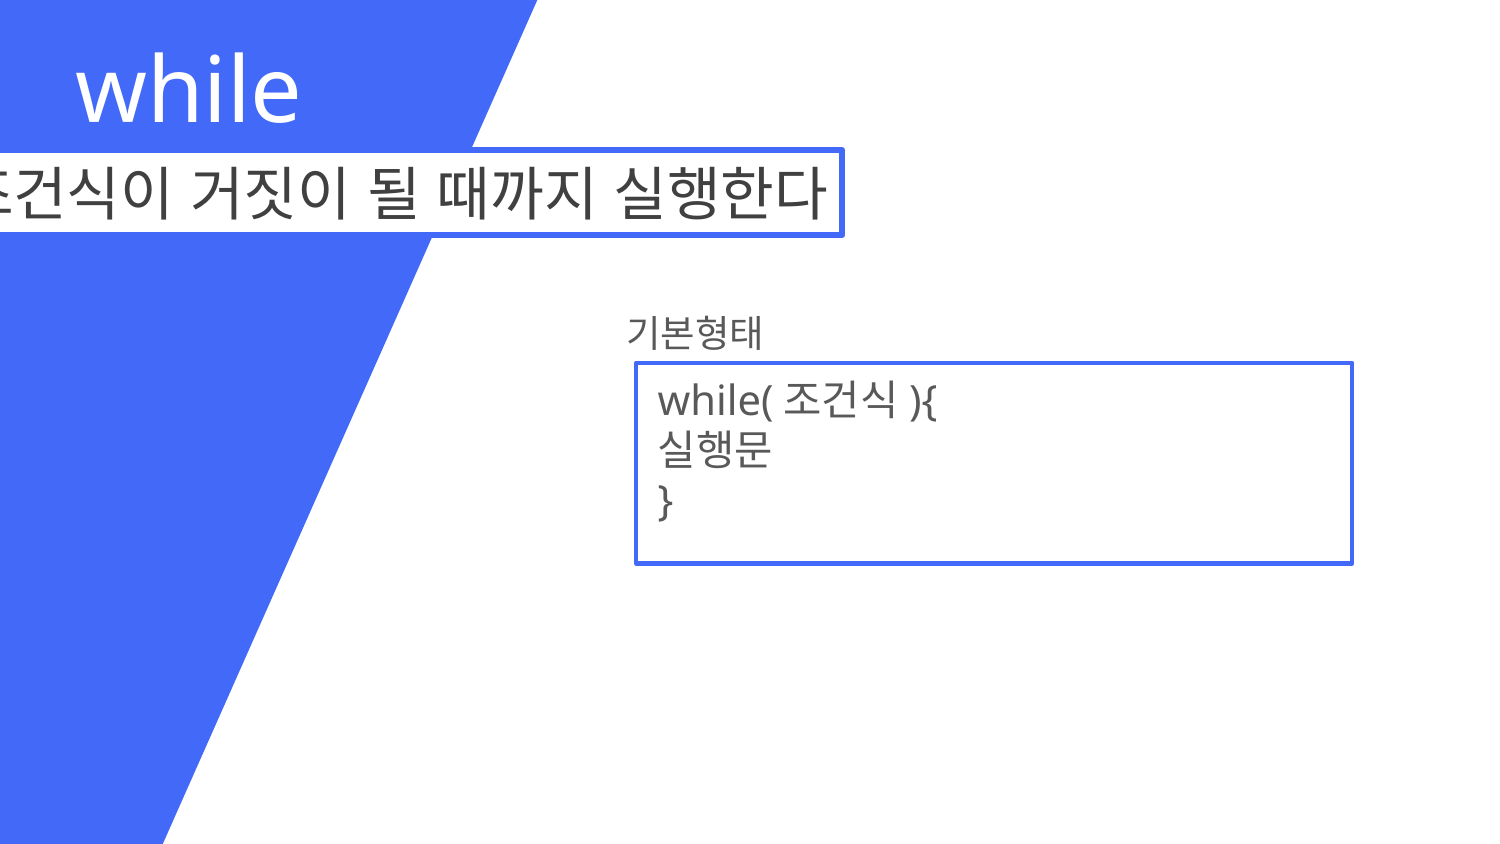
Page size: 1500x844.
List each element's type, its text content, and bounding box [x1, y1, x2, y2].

text_box while [60, 23, 318, 149]
text_box 기본형태 [611, 303, 779, 363]
text_box [0, 0, 540, 150]
text_box [634, 361, 1354, 566]
text_box [0, 235, 436, 844]
text_box 조건식이 거짓이 될 때까지 실행한다 [0, 150, 843, 235]
text_box while(조건식){ 실행문 } [642, 366, 953, 532]
